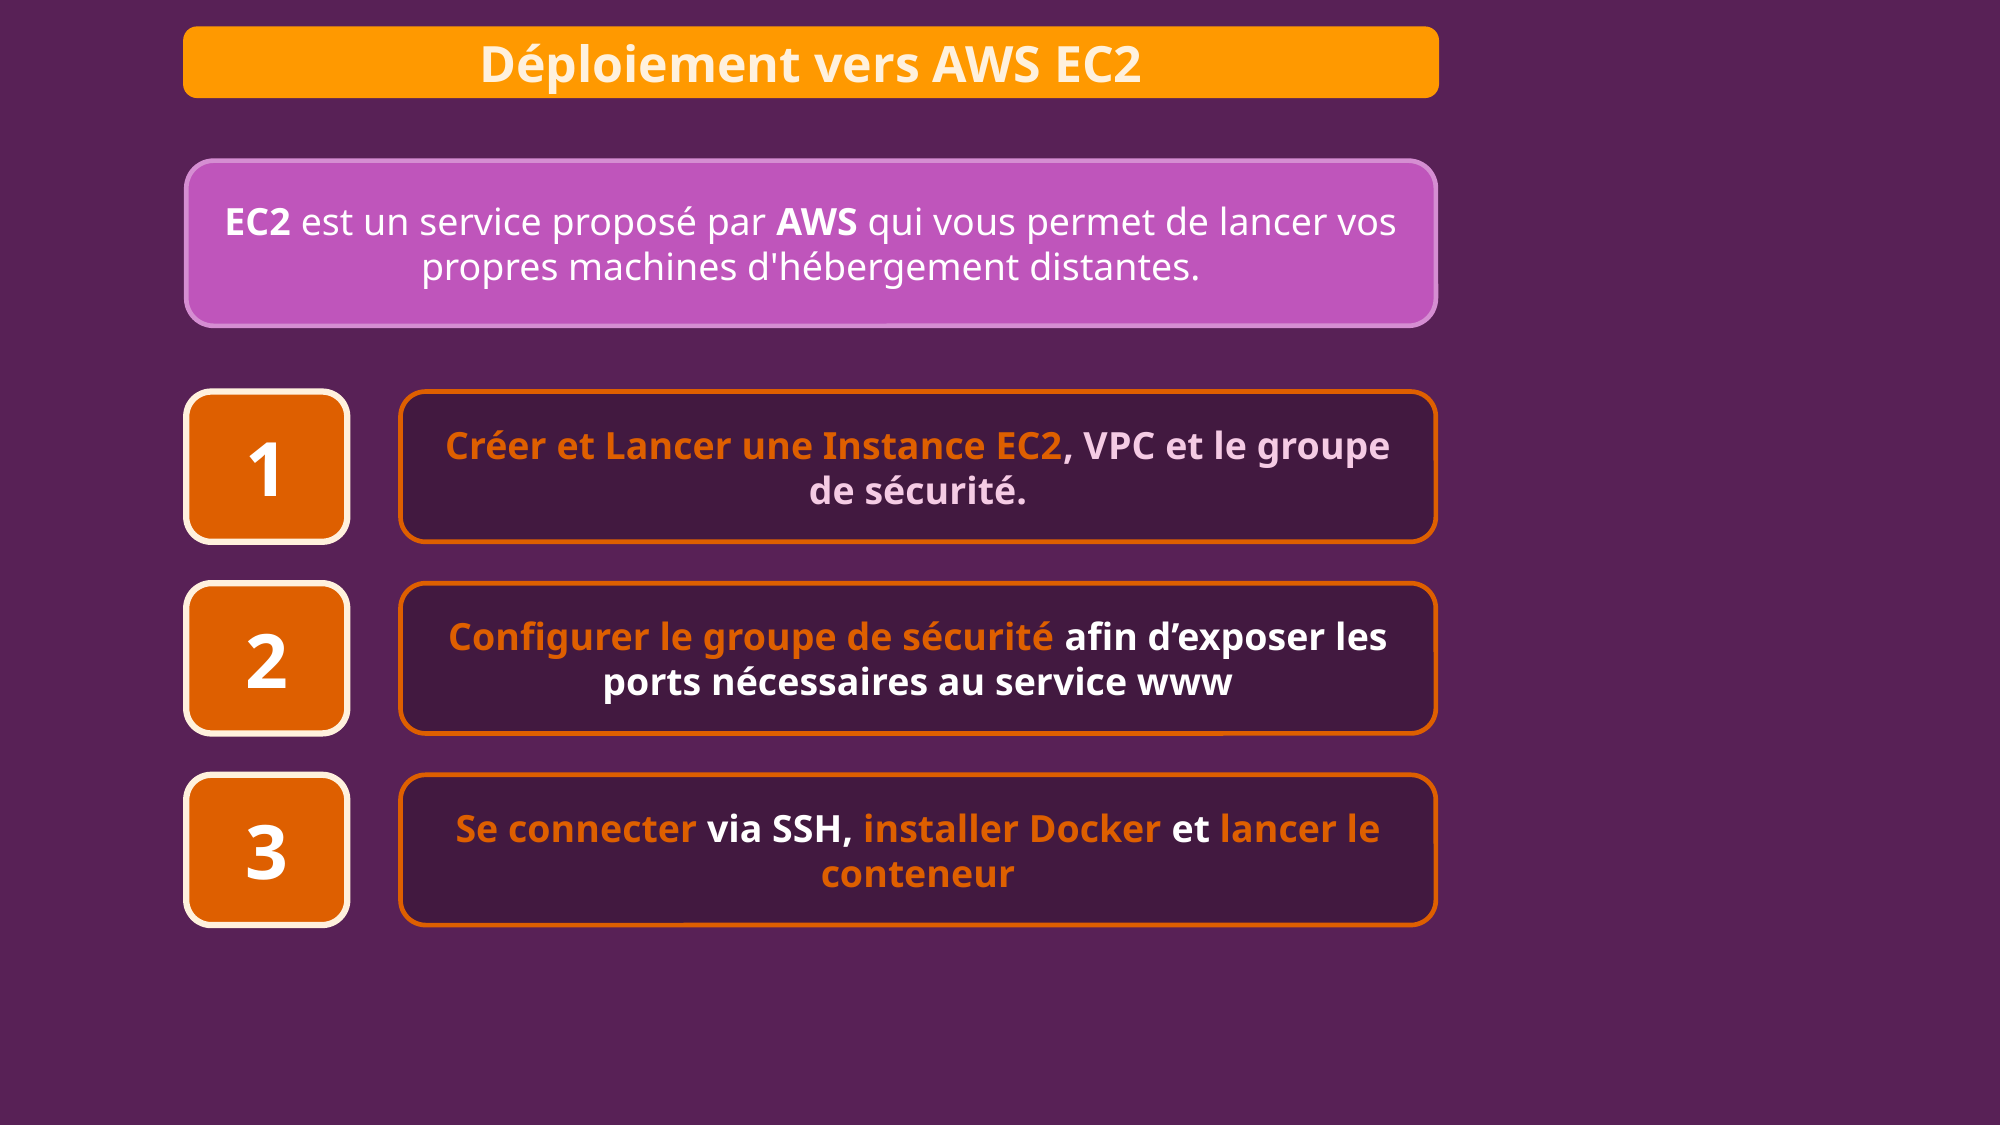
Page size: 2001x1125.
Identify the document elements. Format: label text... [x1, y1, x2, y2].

text_box EC2 est un service proposé par AWS qui vous permet de lancer vos propres machines d'hébergement distantes. [185, 159, 1437, 327]
text_box 2 [185, 582, 349, 735]
text_box Se connecter via SSH, installer Docker et lancer le conteneur [399, 773, 1437, 927]
text_box 3 [185, 773, 349, 927]
text_box Créer et Lancer une Instance EC2, VPC et le groupe de sécurité. [399, 390, 1437, 543]
text_box 1 [185, 390, 349, 543]
text_box Configurer le groupe de sécurité afin d’exposer les ports nécessaires au service www [399, 582, 1437, 735]
text_box Déploiement vers AWS EC2 [185, 28, 1437, 96]
